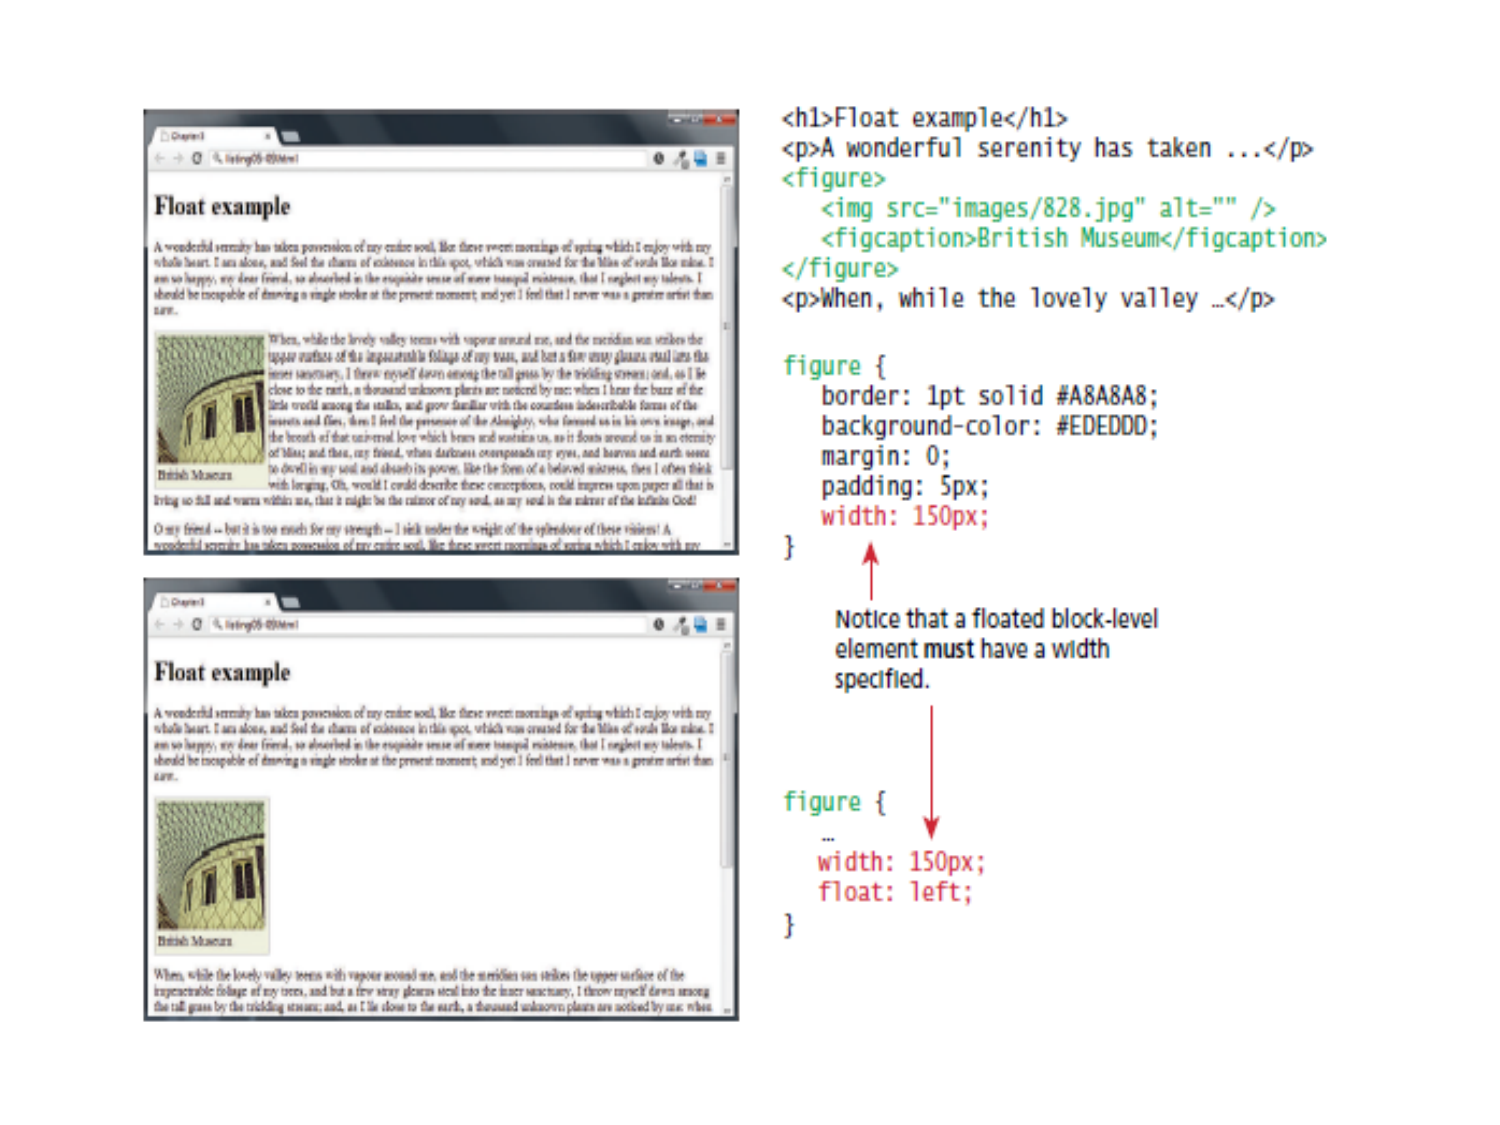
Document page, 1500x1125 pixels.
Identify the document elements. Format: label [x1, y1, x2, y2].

picture [0, 105, 1372, 1032]
